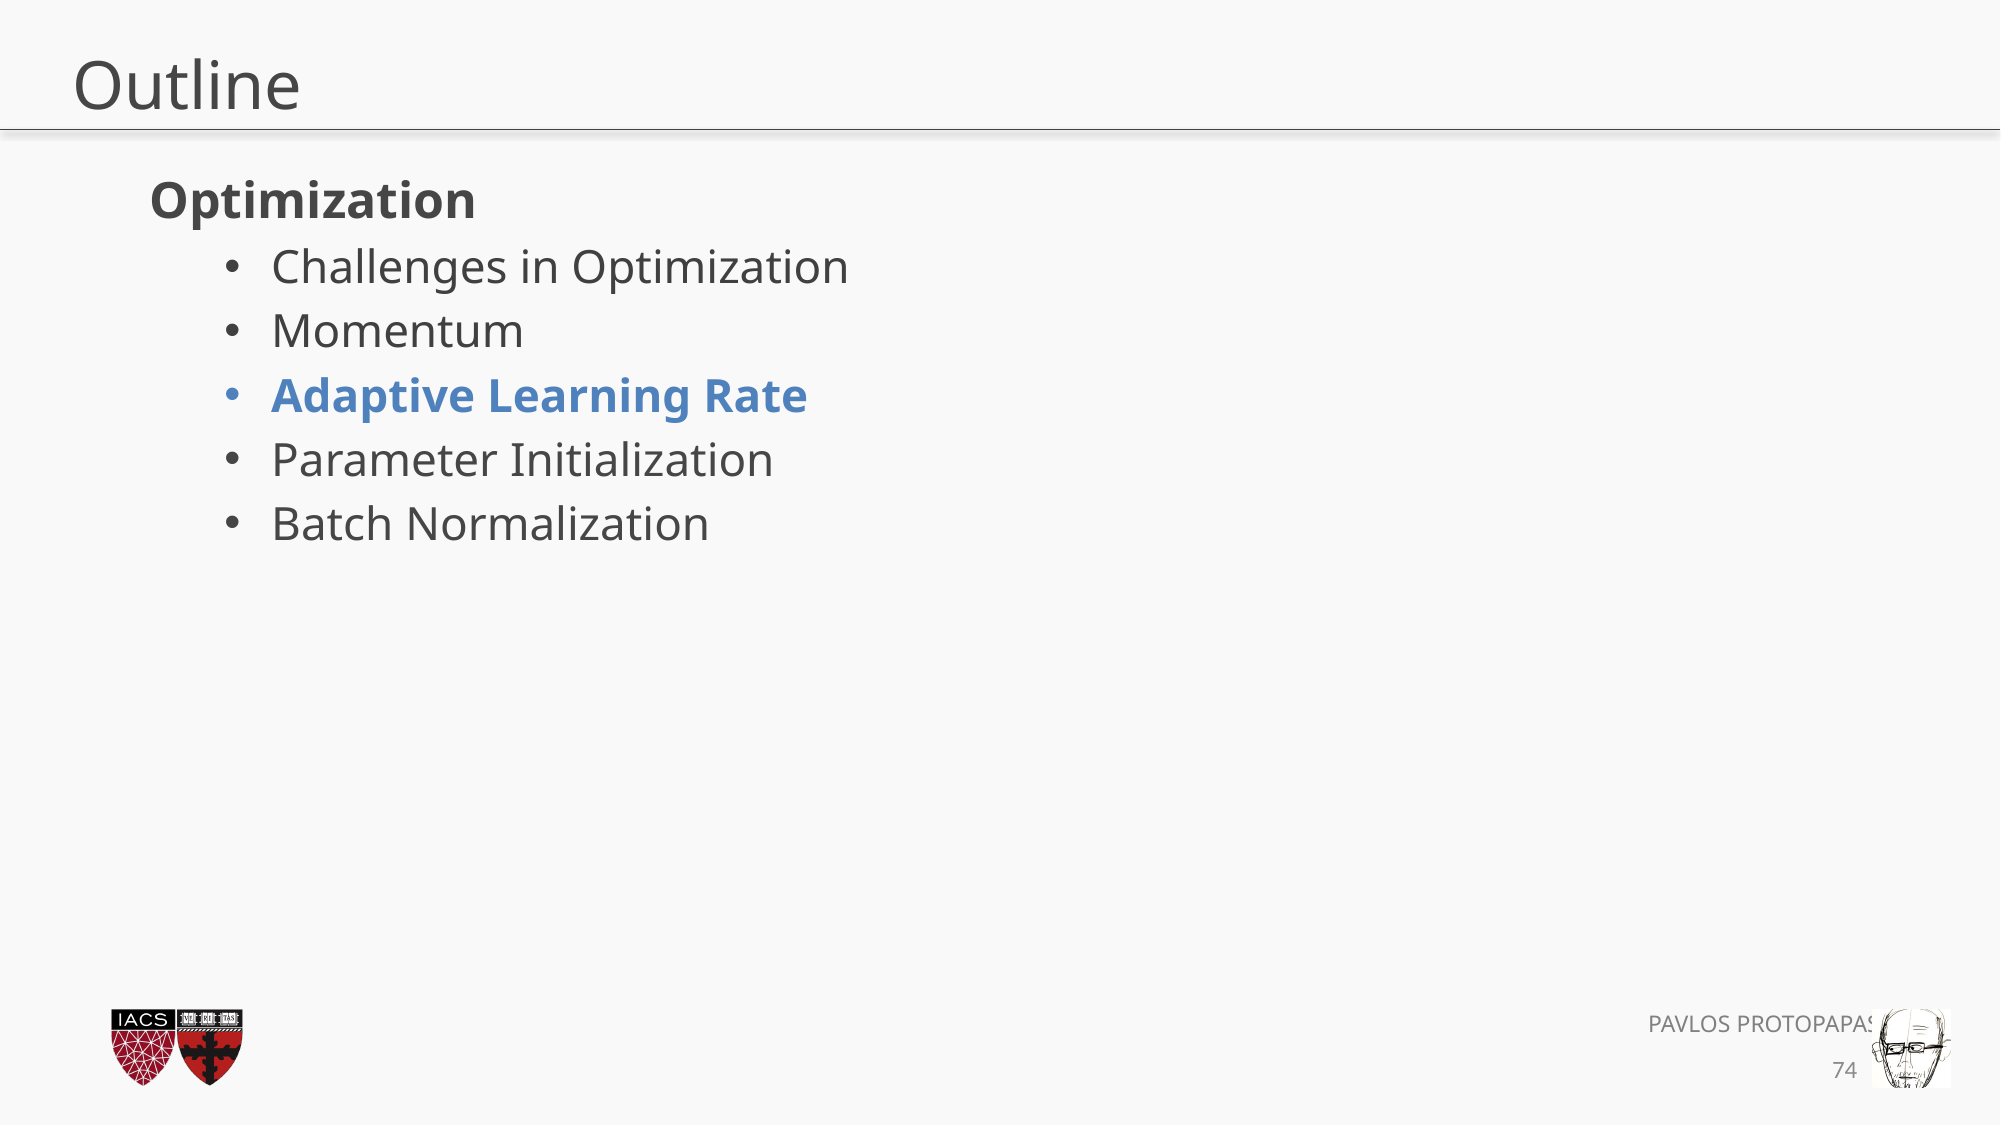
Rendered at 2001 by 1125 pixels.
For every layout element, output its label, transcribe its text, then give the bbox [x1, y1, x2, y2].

picture [1872, 1009, 1951, 1088]
slide_number 74 [1405, 1038, 1873, 1099]
picture [109, 1009, 243, 1086]
list Optimization Challenges in Optimization Momentum Adaptive Learning Rate Parameter Initialization Batch Normalization [134, 161, 1829, 508]
title Outline [57, 35, 1943, 162]
